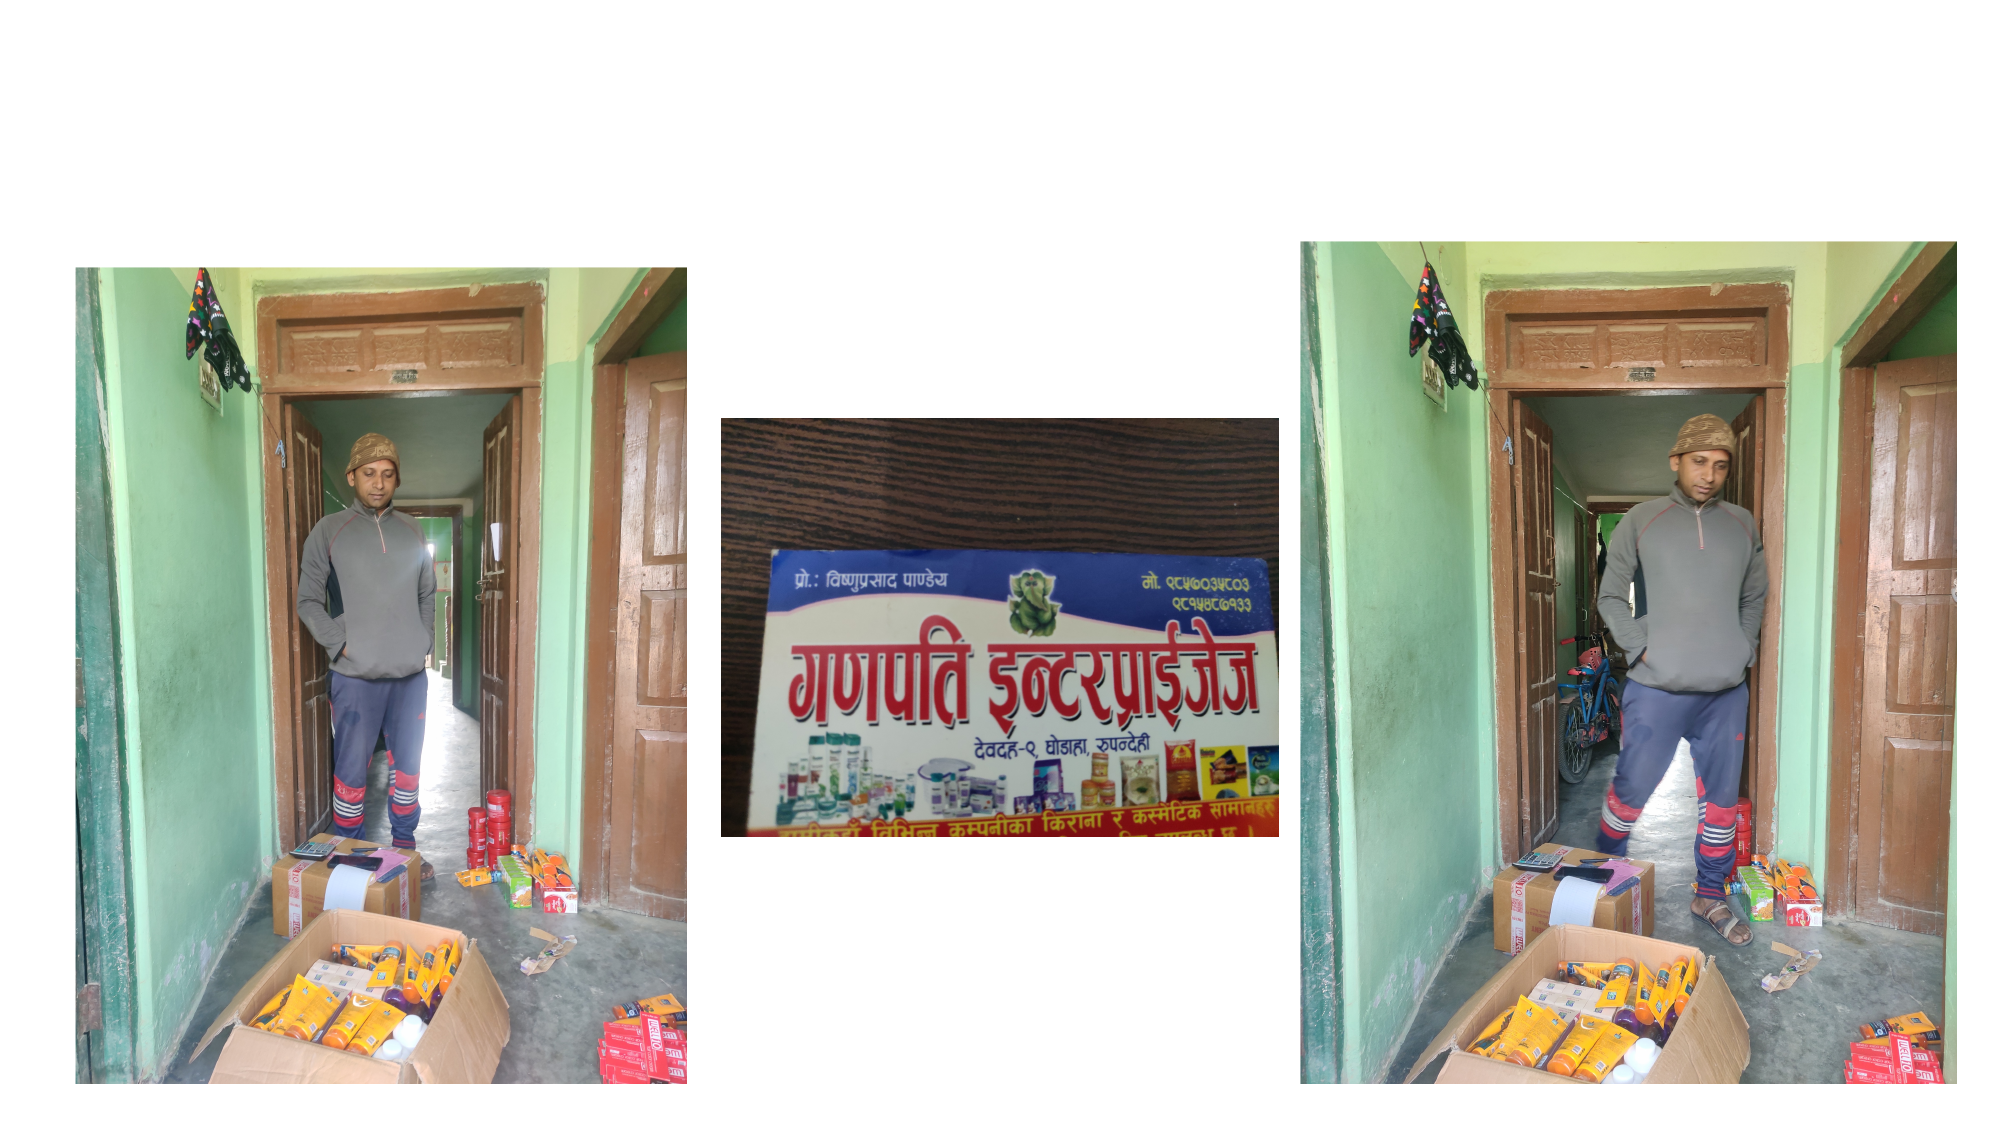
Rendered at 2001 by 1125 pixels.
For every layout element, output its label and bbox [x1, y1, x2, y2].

picture [0, 243, 2000, 1084]
